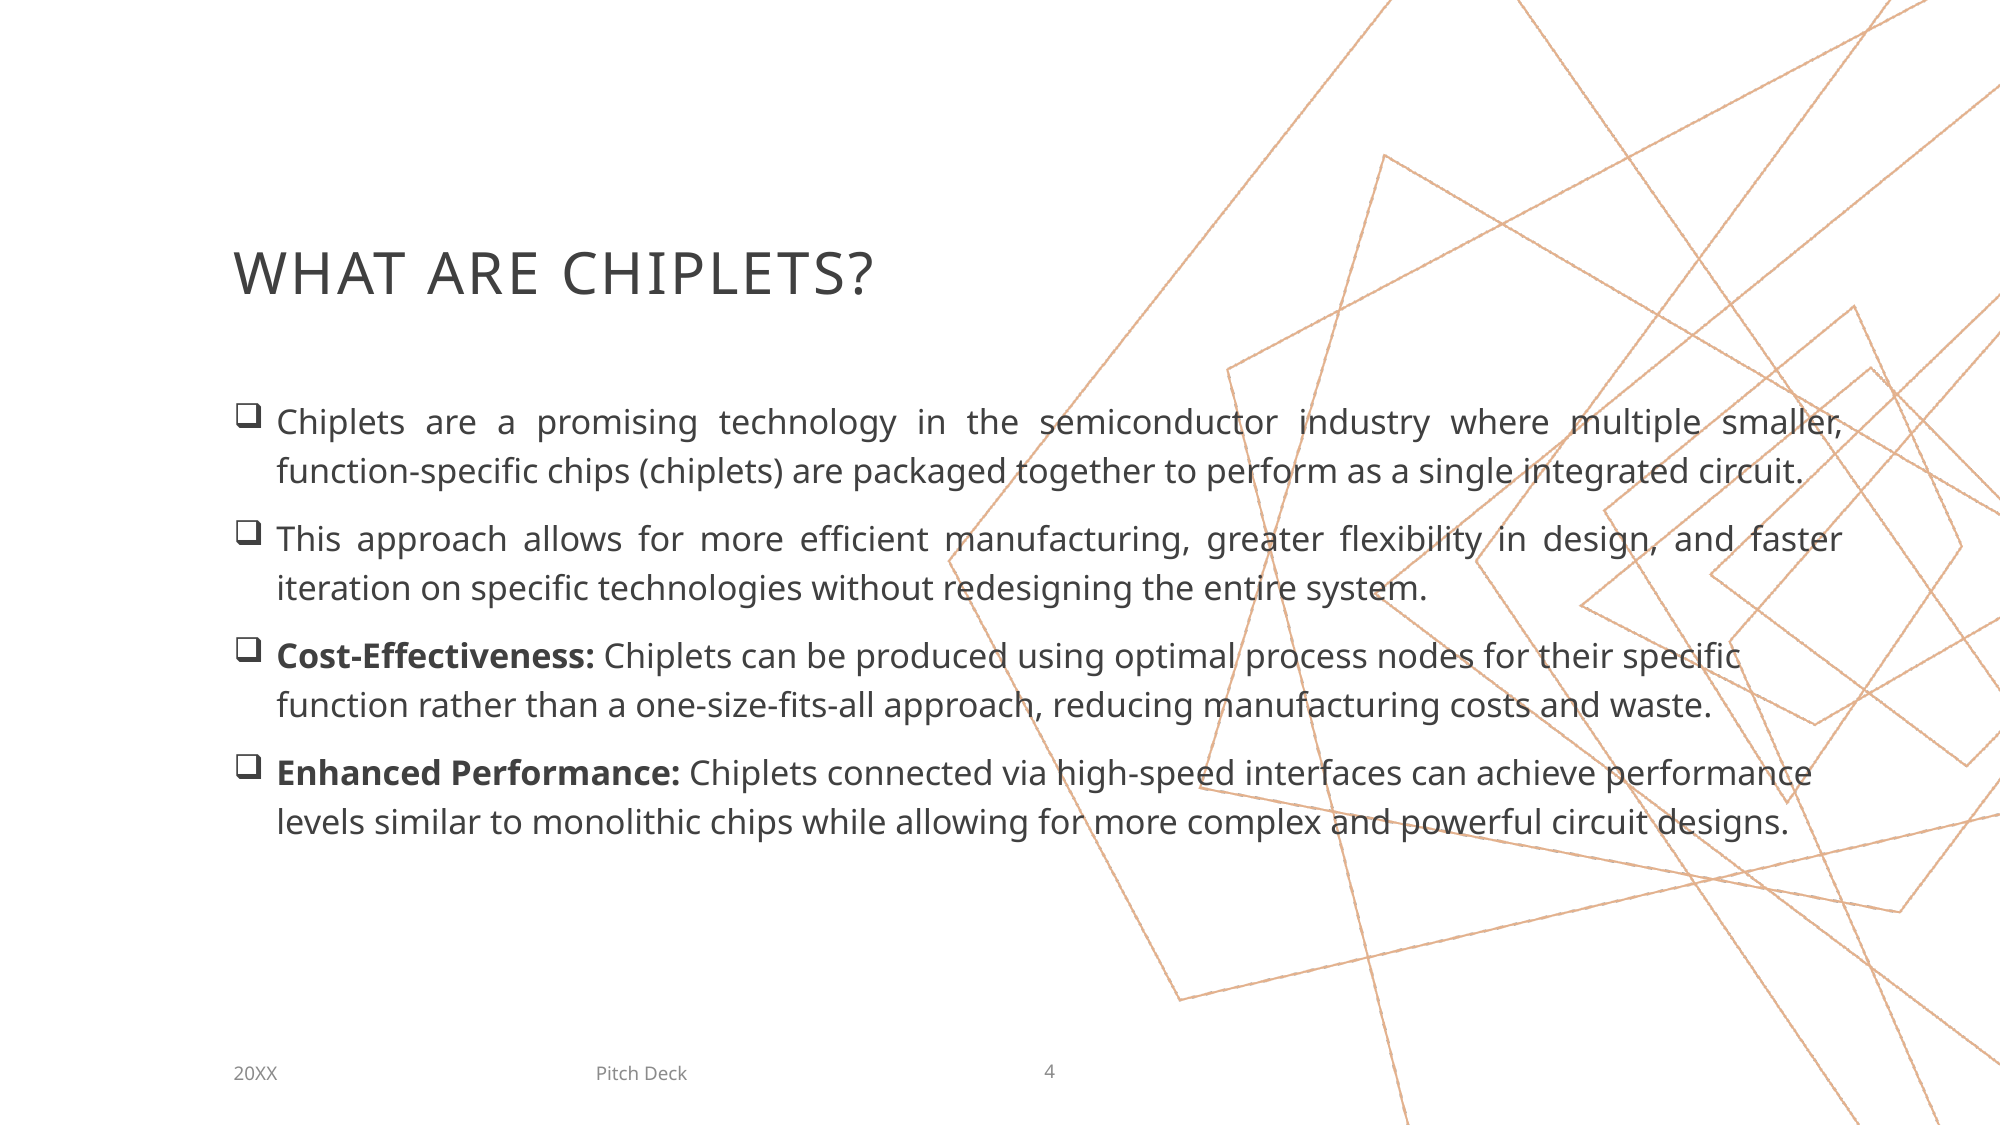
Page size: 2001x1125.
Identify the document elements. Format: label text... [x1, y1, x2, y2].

picture [900, 0, 2000, 1125]
slide_number 20XX [218, 1042, 381, 1103]
footer Pitch Deck [437, 1042, 846, 1103]
slide_number 4 [908, 1042, 1071, 1103]
title What Are Chiplets? [218, 167, 982, 384]
list Chiplets are a promising technology in the semiconductor industry where multiple smaller, function-specific chips (chiplets) are packaged together to perform as a single integrated circuit. This approach allows for more efficient manufacturing, greater flexibility in design, and faster iteration on specific technologies without redesigning the entire system. Cost-Effectiveness: Chiplets can be produced using optimal process nodes for their specific function rather than a one-size-fits-all approach, reducing manufacturing costs and waste. Enhanced Performance: Chiplets connected via high-speed interfaces can achieve performance levels similar to monolithic chips while allowing for more complex and powerful circuit designs. [218, 384, 1858, 924]
